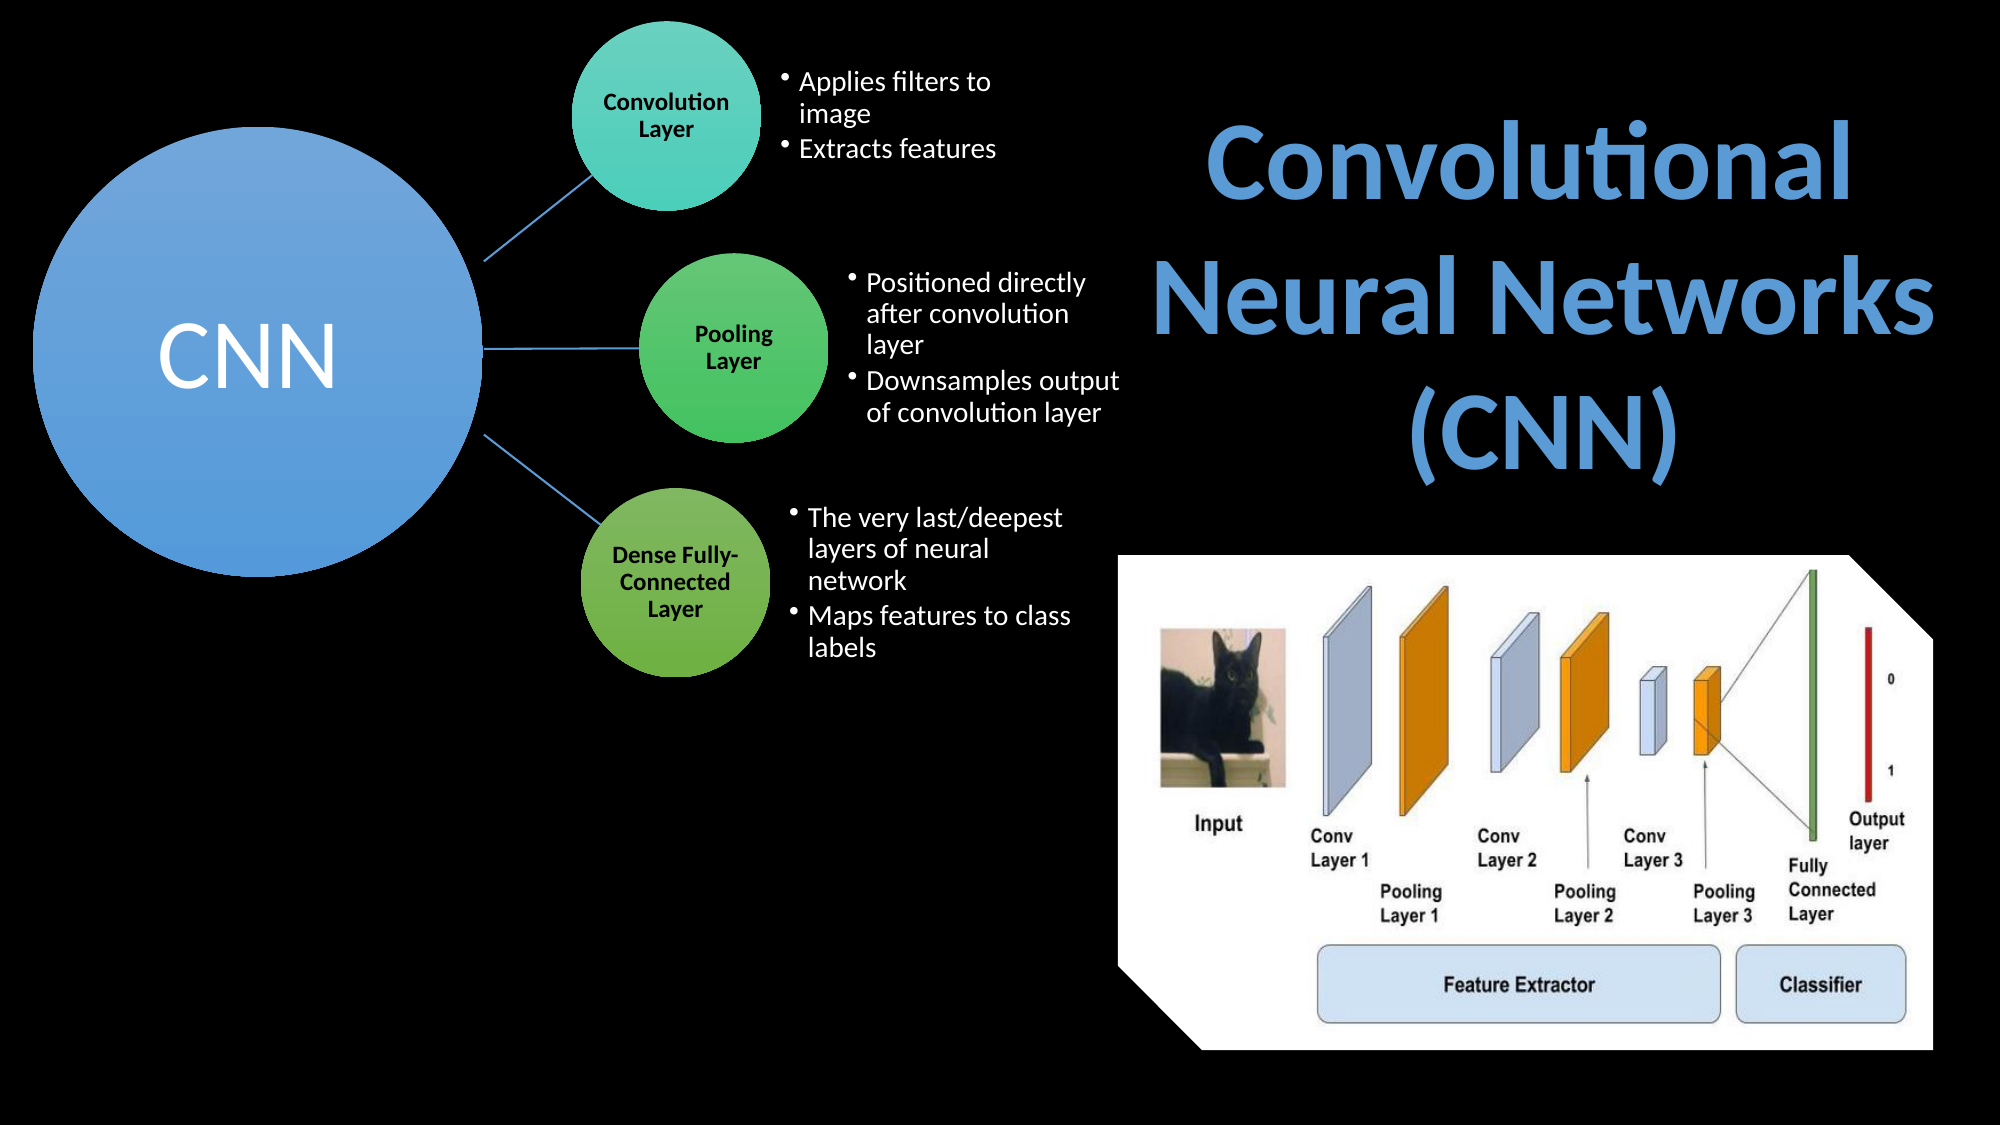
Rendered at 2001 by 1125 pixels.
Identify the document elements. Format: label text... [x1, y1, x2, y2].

text_box Convolutional Neural Networks (CNN) [1249, 79, 1953, 500]
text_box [0, 21, 1249, 678]
picture [1125, 562, 1926, 1043]
